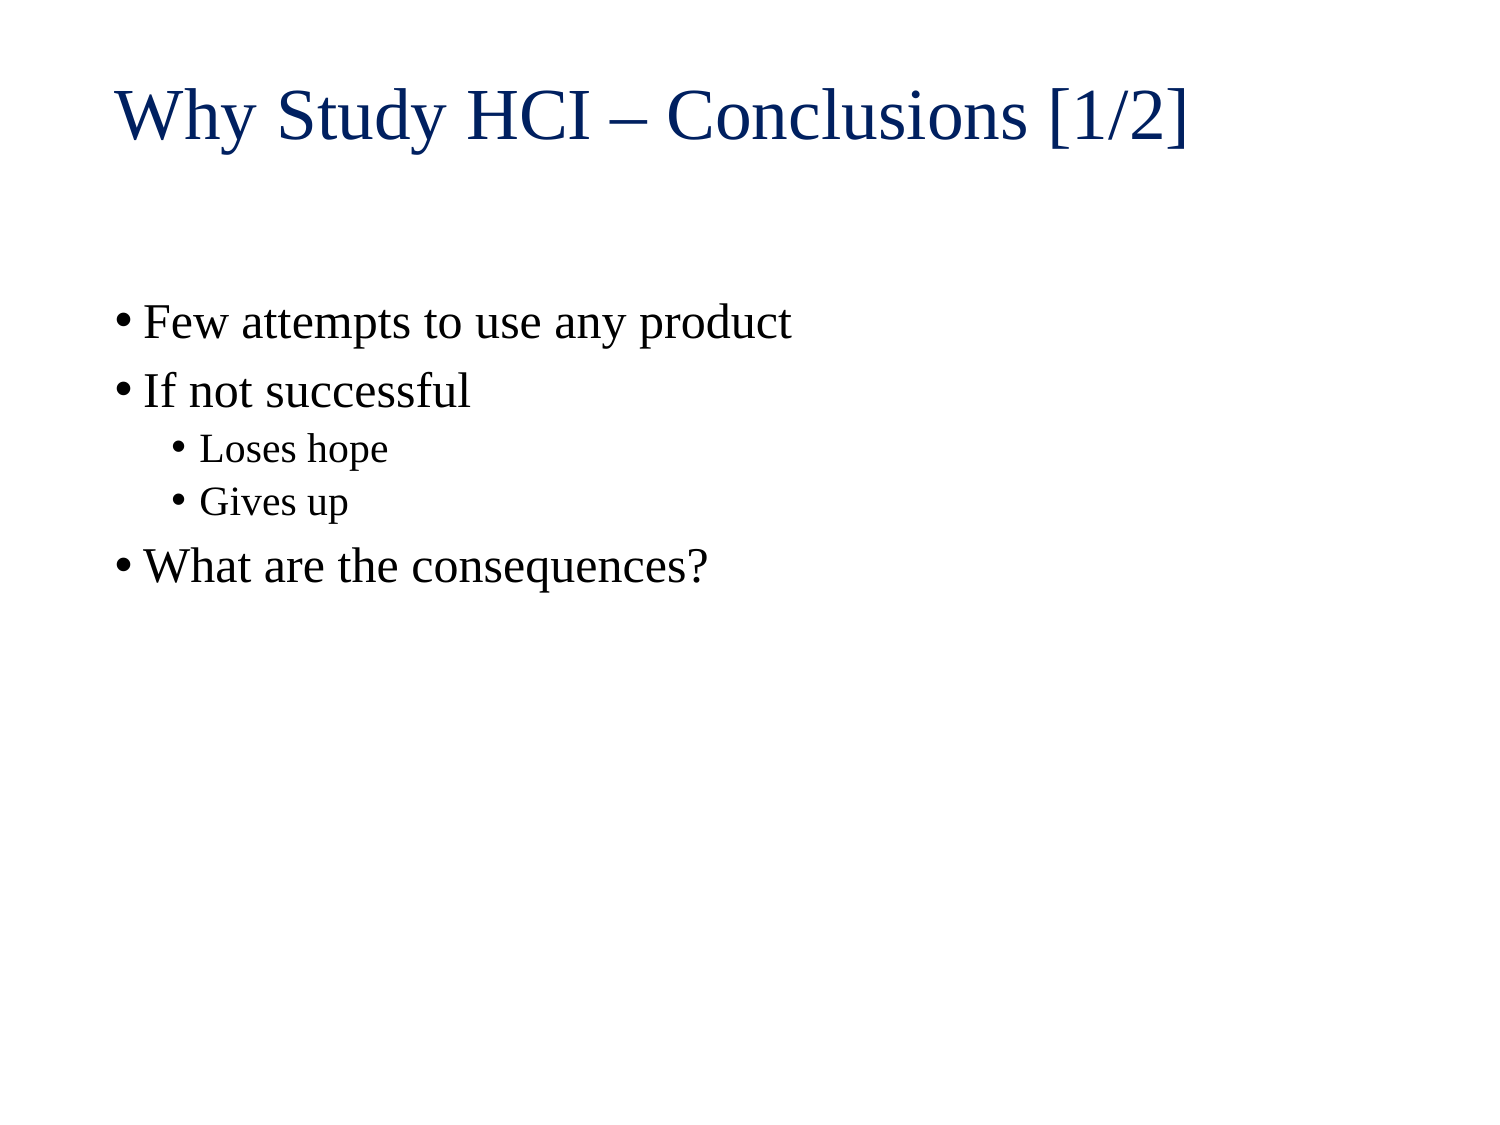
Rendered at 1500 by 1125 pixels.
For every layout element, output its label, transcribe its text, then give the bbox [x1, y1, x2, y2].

title Why Study HCI – Conclusions [1/2] [99, 44, 1425, 188]
list Few attempts to use any product If not successful Loses hope Gives up What are the consequences? [99, 287, 1438, 1013]
